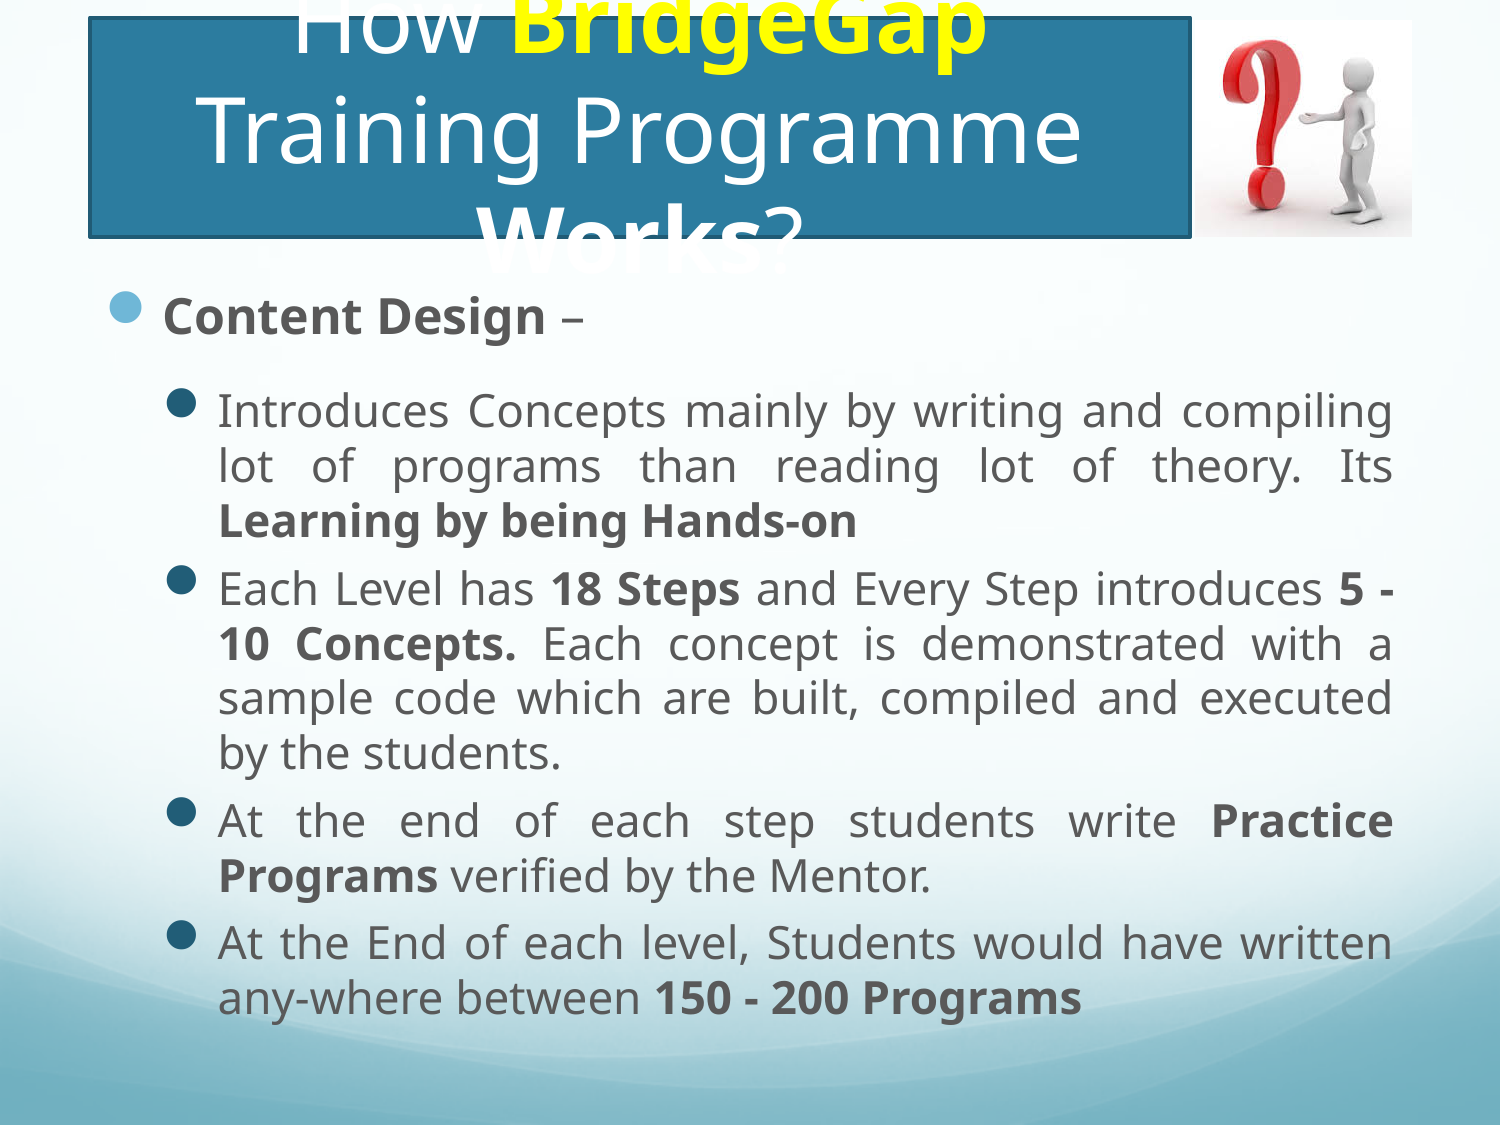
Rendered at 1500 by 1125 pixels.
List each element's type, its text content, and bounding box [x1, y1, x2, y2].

picture [1195, 20, 1413, 238]
text_box How BridgeGap Training Programme Works? [88, 16, 1192, 239]
list Content Design – Introduces Concepts mainly by writing and compiling lot of programs than reading lot of theory. Its Learning by being Hands-on Each Level has 18 Steps and Every Step introduces 5 - 10 Concepts. Each concept is demonstrated with a sample code which are built, compiled and executed by the students. At the end of each step students write Practice Programs verified by the Mentor. At the End of each level, Students would have written any-where between 150 - 200 Programs [90, 276, 1410, 1048]
